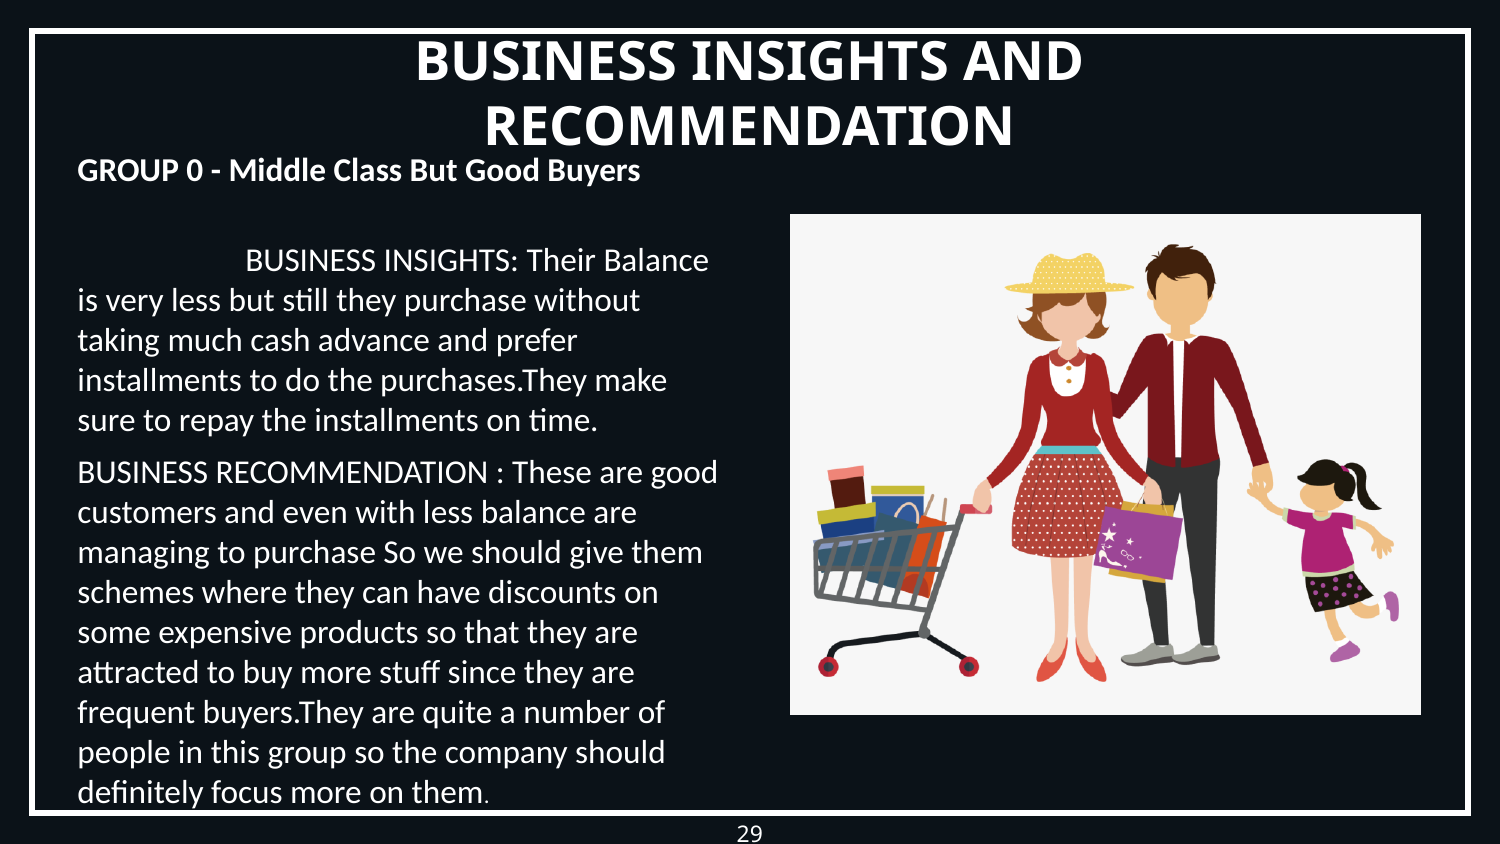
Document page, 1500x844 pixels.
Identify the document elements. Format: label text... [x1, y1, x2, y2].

slide_number 29 [0, 804, 1500, 840]
title BUSINESS INSIGHTS AND RECOMMENDATION [128, 33, 1372, 149]
list GROUP 0 - Middle Class But Good Buyers BUSINESS INSIGHTS: Their Balance is very less but still they purchase without taking much cash advance and prefer installments to do the purchases.They make sure to repay the installments on time. BUSINESS RECOMMENDATION : These are good customers and even with less balance are managing to purchase So we should give them schemes where they can have discounts on some expensive products so that they are attracted to buy more stuff since they are frequent buyers.They are quite a number of people in this group so the company should definitely focus more on them. [62, 133, 742, 796]
picture [790, 214, 1421, 715]
